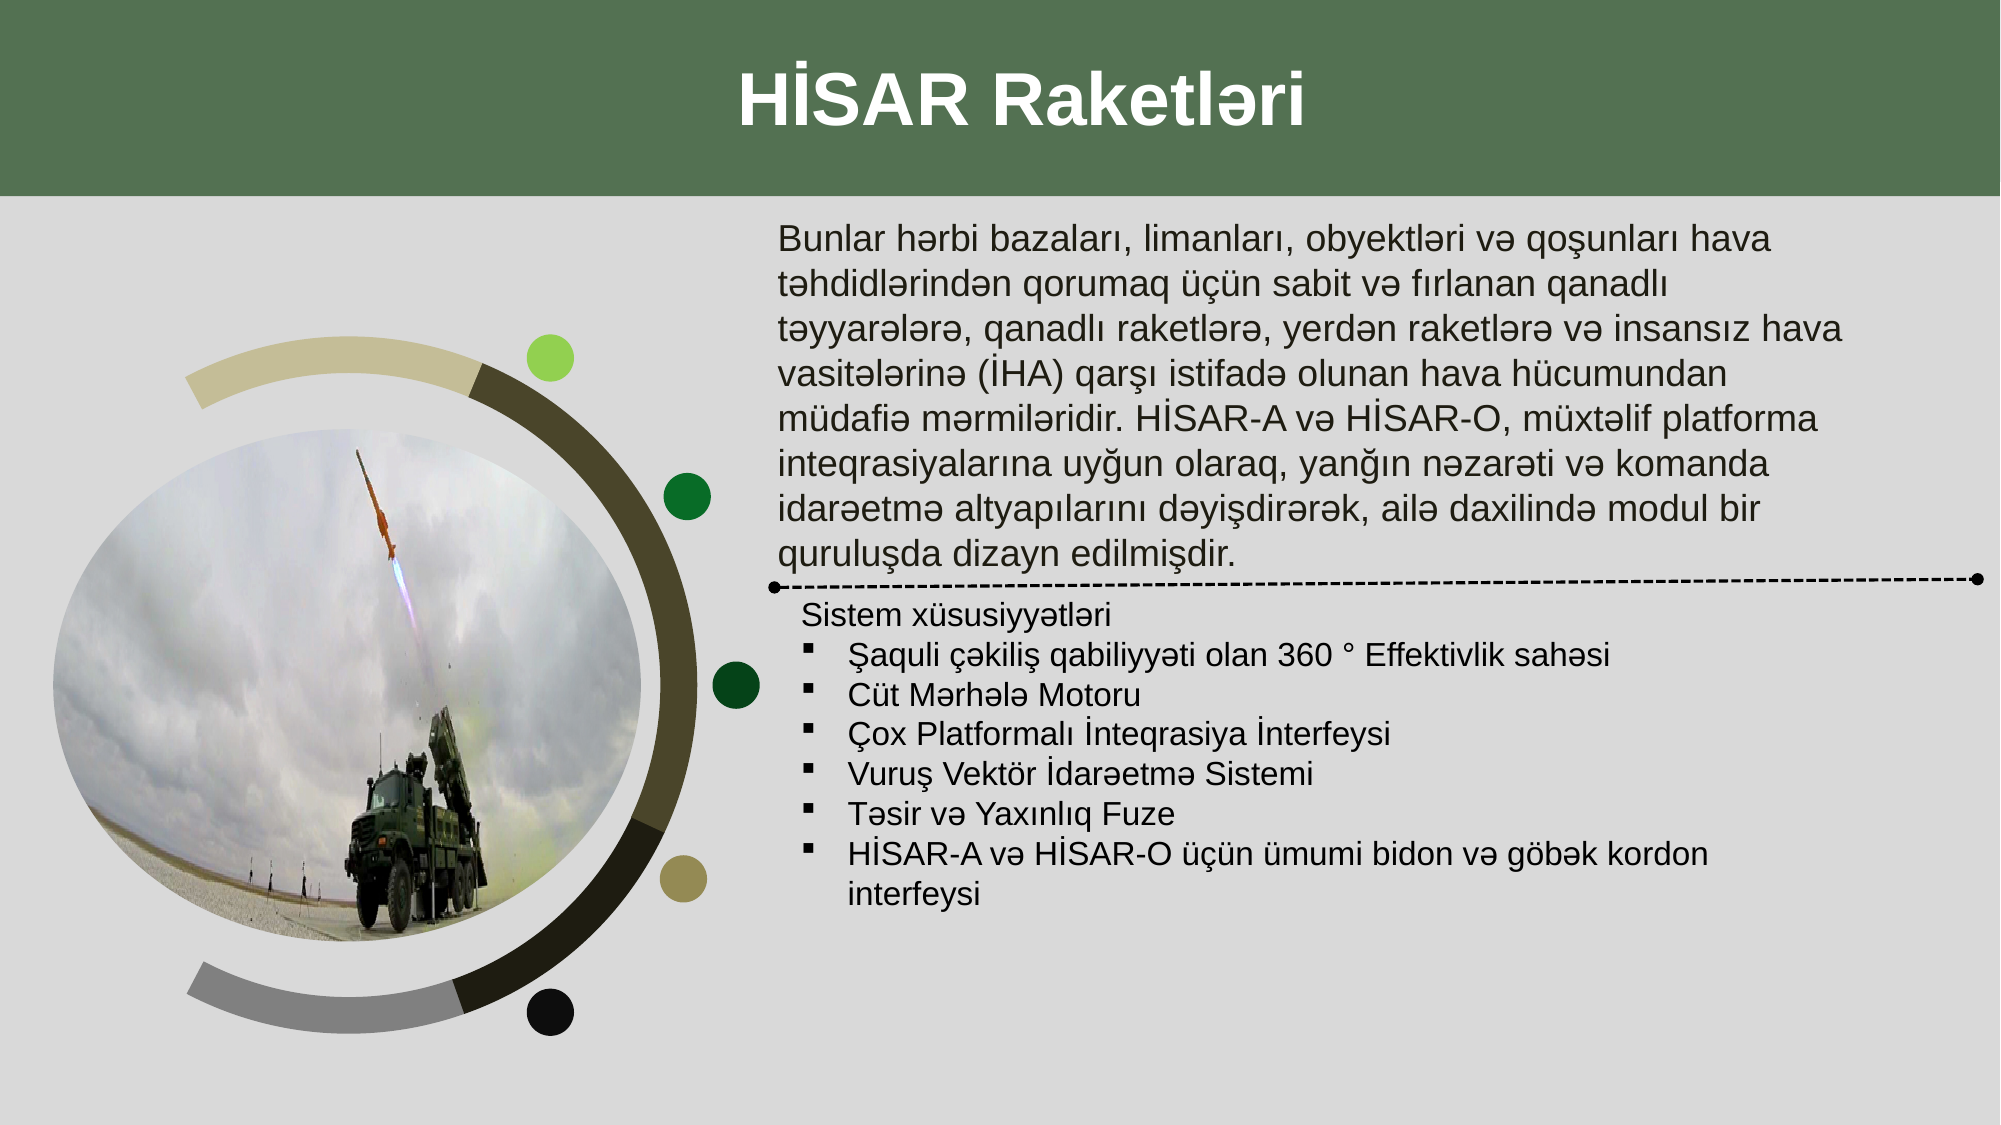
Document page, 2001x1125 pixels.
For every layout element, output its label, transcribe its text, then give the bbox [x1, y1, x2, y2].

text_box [774, 579, 1978, 588]
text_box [0, 308, 760, 1067]
picture [53, 429, 641, 942]
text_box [0, 336, 698, 1034]
text_box HİSAR Raketləri [722, 42, 1324, 148]
text_box Sistem xüsusiyyətləri Şaquli çəkiliş qabiliyyəti olan 360 ° Effektivlik sahəsi Cüt Mərhələ Motoru Çox Platformalı İnteqrasiya İnterfeysi Vuruş Vektör İdarəetmə Sistemi Təsir və Yaxınlıq Fuze HİSAR-A və HİSAR-O üçün ümumi bidon və göbək kordon interfeysi [786, 588, 1787, 920]
text_box Bunlar hərbi bazaları, limanları, obyektləri və qoşunları hava təhdidlərindən qorumaq üçün sabit və fırlanan qanadlı təyyarələrə, qanadlı raketlərə, yerdən raketlərə və insansız hava vasitələrinə (İHA) qarşı istifadə olunan hava hücumundan müdafiə mərmiləridir. HİSAR-A və HİSAR-O, müxtəlif platforma inteqrasiyalarına uyğun olaraq, yanğın nəzarəti və komanda idarəetmə altyapılarını dəyişdirərək, ailə daxilində modul bir quruluşda dizayn edilmişdir. [762, 206, 1877, 582]
text_box [0, 0, 2000, 197]
